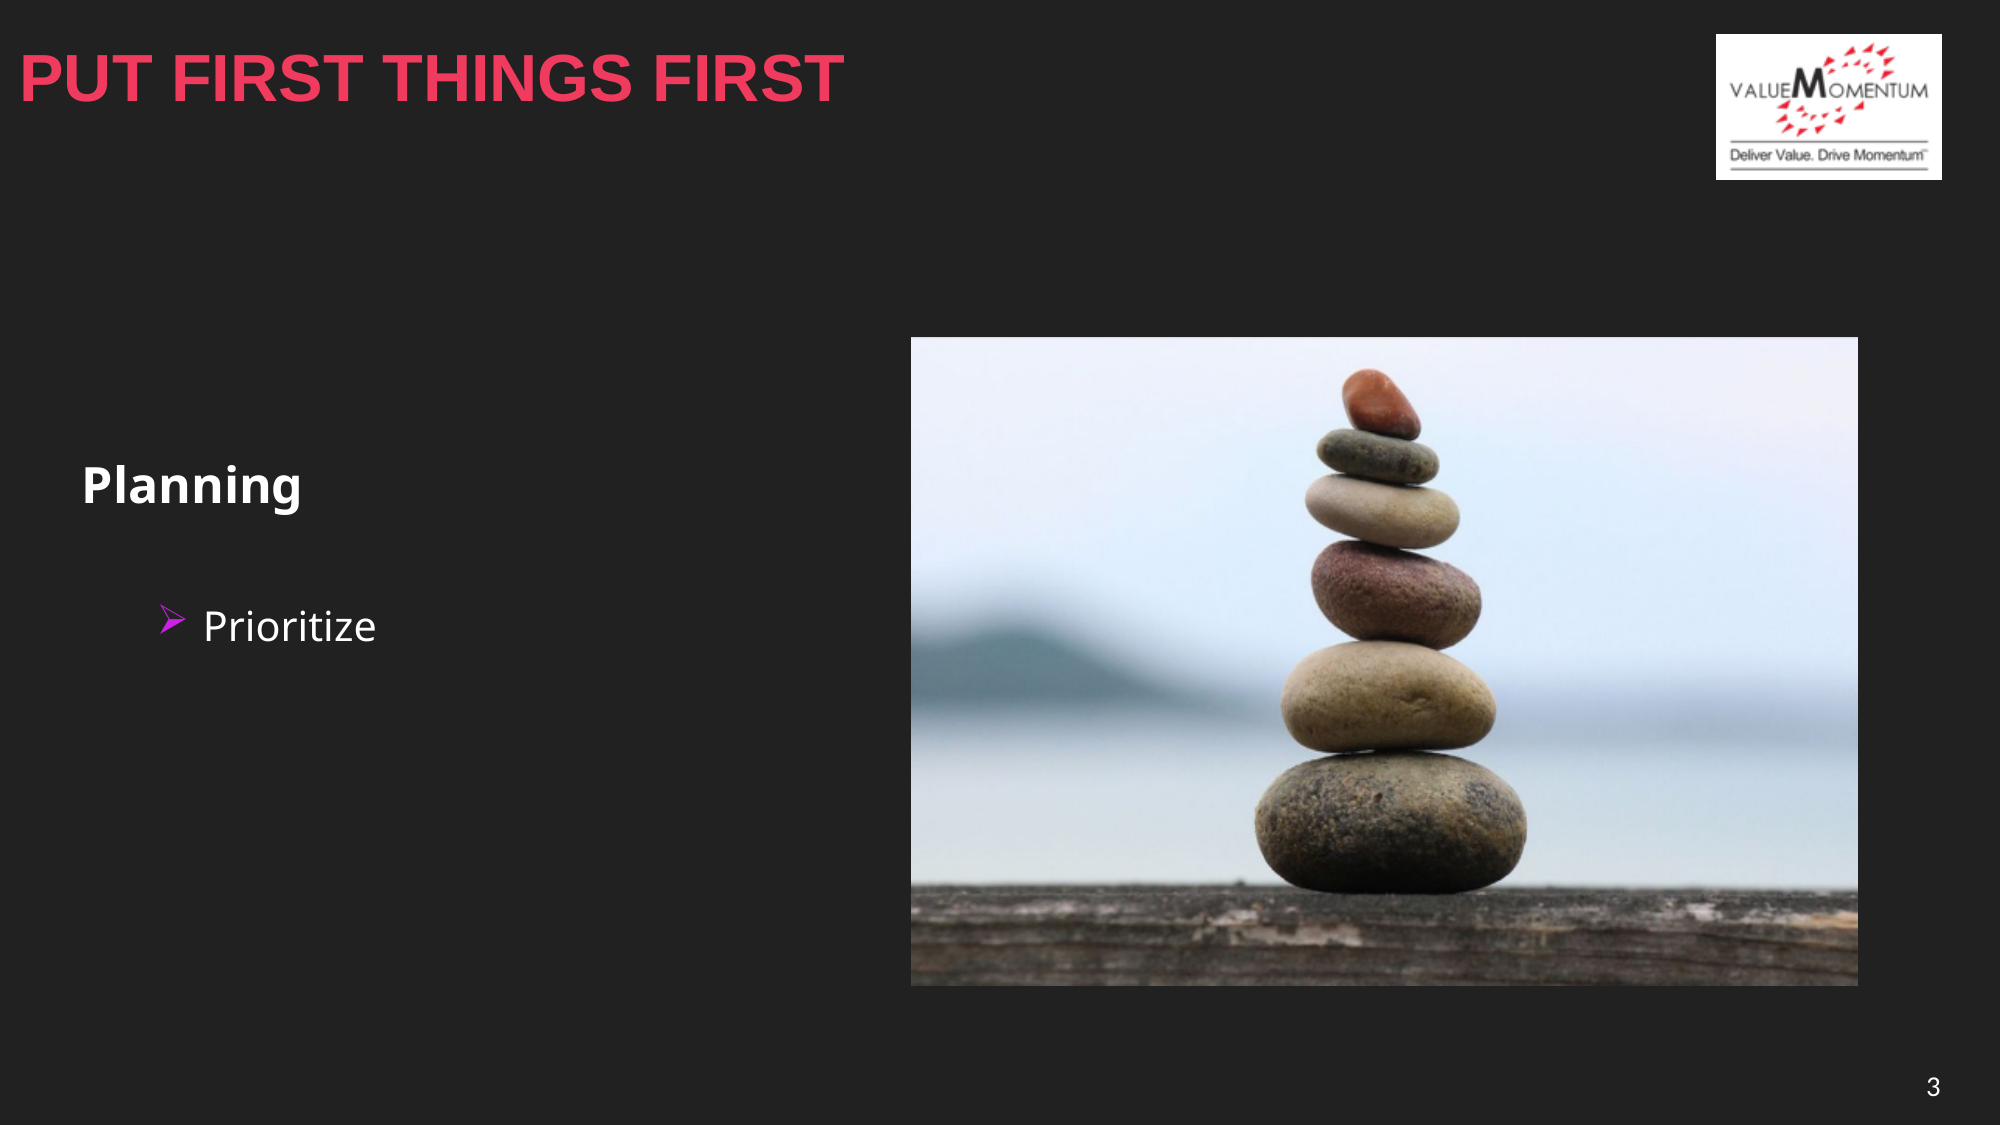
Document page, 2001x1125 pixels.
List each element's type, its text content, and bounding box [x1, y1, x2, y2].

picture [1715, 33, 1944, 181]
text_box Put first things first [1, 7, 1765, 143]
picture [911, 337, 1859, 986]
text_box Planning Prioritize [66, 413, 575, 758]
